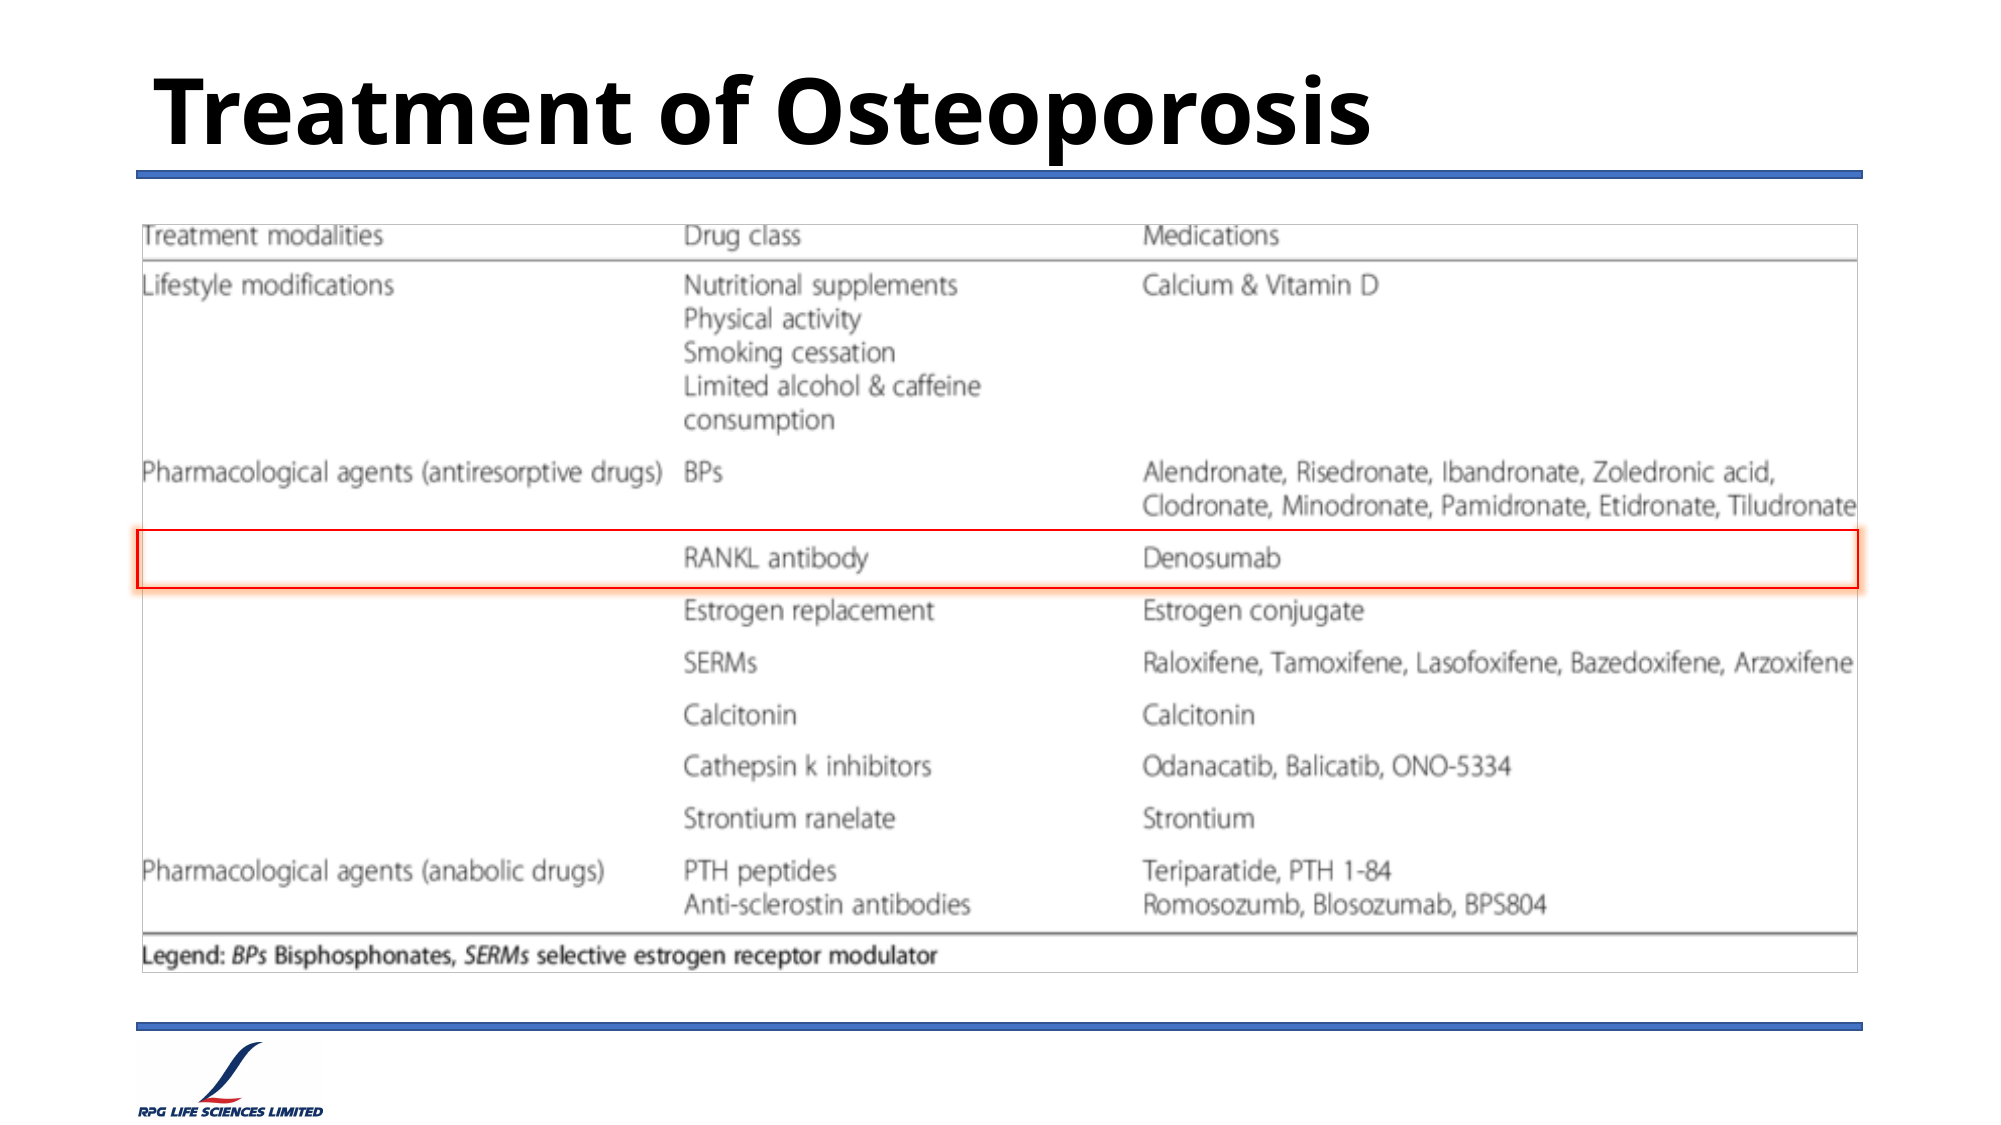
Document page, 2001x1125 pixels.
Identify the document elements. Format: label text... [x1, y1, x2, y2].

text_box [136, 529, 142, 589]
picture [142, 224, 1858, 973]
title Treatment of Osteoporosis [137, 19, 1863, 173]
picture [137, 1041, 324, 1118]
